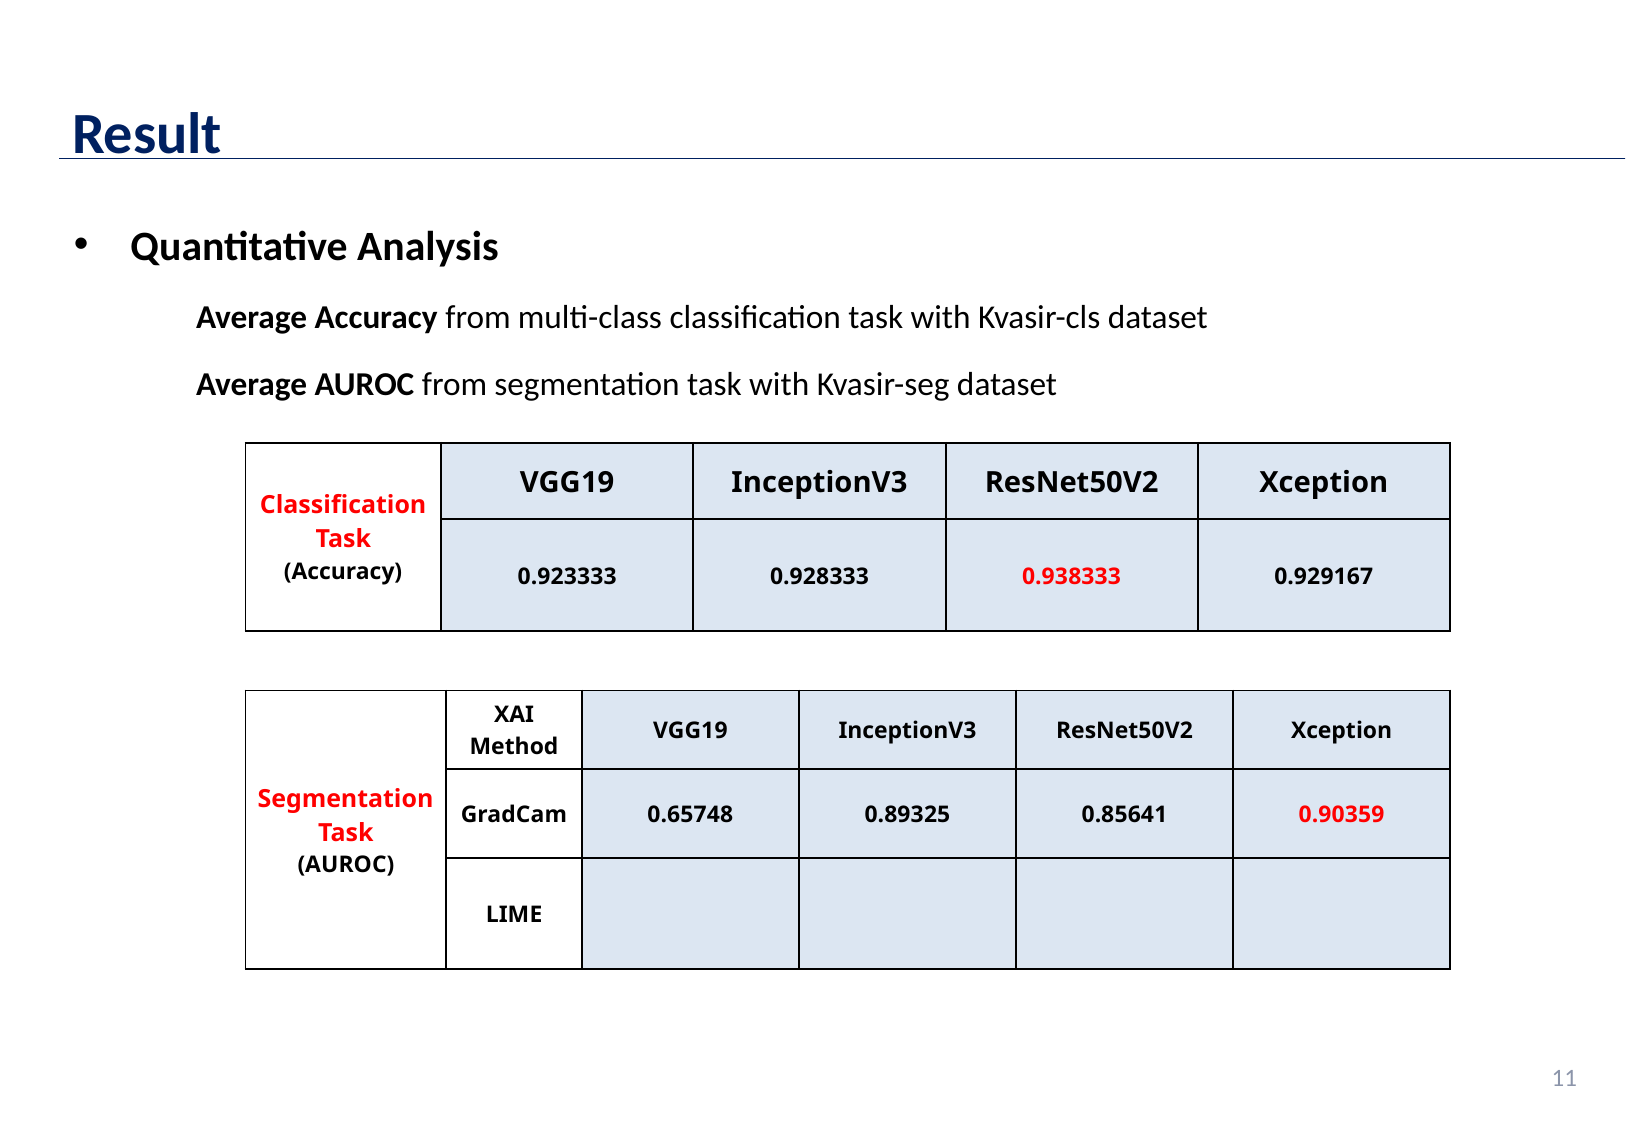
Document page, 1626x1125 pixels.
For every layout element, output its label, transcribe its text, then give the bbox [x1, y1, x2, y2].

table_cell [1017, 859, 1232, 968]
table_header Xception [1234, 691, 1449, 768]
table_header VGG19 [583, 691, 798, 768]
table_cell [1234, 859, 1449, 968]
table_header Segmentation Task (AUROC) [246, 691, 445, 968]
table_header ResNet50V2 [947, 444, 1197, 518]
table_header Classification Task (Accuracy) [246, 444, 440, 630]
table_cell 0.85641 [1017, 770, 1232, 857]
slide_number 11 [1212, 1046, 1593, 1107]
table_header XAI Method [447, 691, 581, 768]
table_cell 0.929167 [1199, 520, 1449, 630]
list Quantitative Analysis Average Accuracy from multi-class classification task with Kvasir-cls dataset Average AUROC from segmentation task with Kvasir-seg dataset [59, 186, 1604, 1107]
table_cell GradCam [447, 770, 581, 857]
table_cell [583, 859, 798, 968]
table_cell 0.938333 [947, 520, 1197, 630]
table_header VGG19 [442, 444, 692, 518]
table_header InceptionV3 [694, 444, 945, 518]
table_header InceptionV3 [800, 691, 1015, 768]
table_cell 0.923333 [442, 520, 692, 630]
text_box Result [57, 54, 1625, 136]
table_cell [800, 859, 1015, 968]
table_cell 0.65748 [583, 770, 798, 857]
table_cell 0.90359 [1234, 770, 1449, 857]
table_cell LIME [447, 859, 581, 968]
table_cell 0.89325 [800, 770, 1015, 857]
table_header ResNet50V2 [1017, 691, 1232, 768]
table_header Xception [1199, 444, 1449, 518]
table_cell 0.928333 [694, 520, 945, 630]
